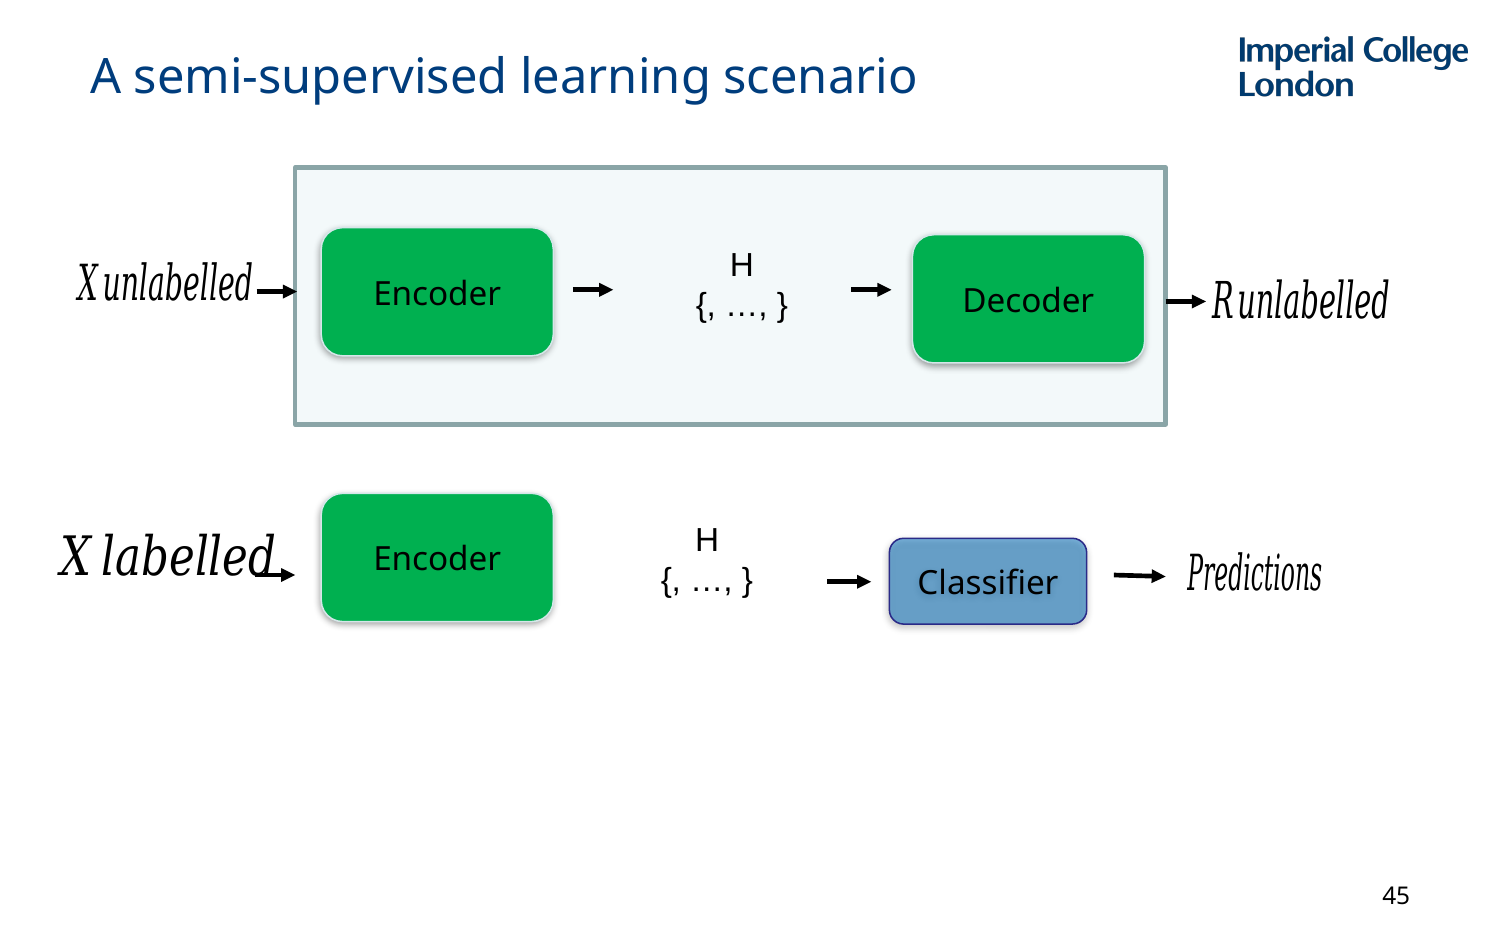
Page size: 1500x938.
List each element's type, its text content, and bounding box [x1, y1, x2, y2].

text_box Decoder [911, 233, 1146, 364]
text_box Classifier [888, 537, 1088, 625]
text_box [293, 165, 1168, 427]
text_box Encoder [320, 226, 555, 357]
picture [1425, 18, 1486, 114]
text_box Encoder [320, 492, 555, 623]
title A semi-supervised learning scenario [75, 0, 1425, 153]
slide_number 45 [1074, 872, 1426, 920]
